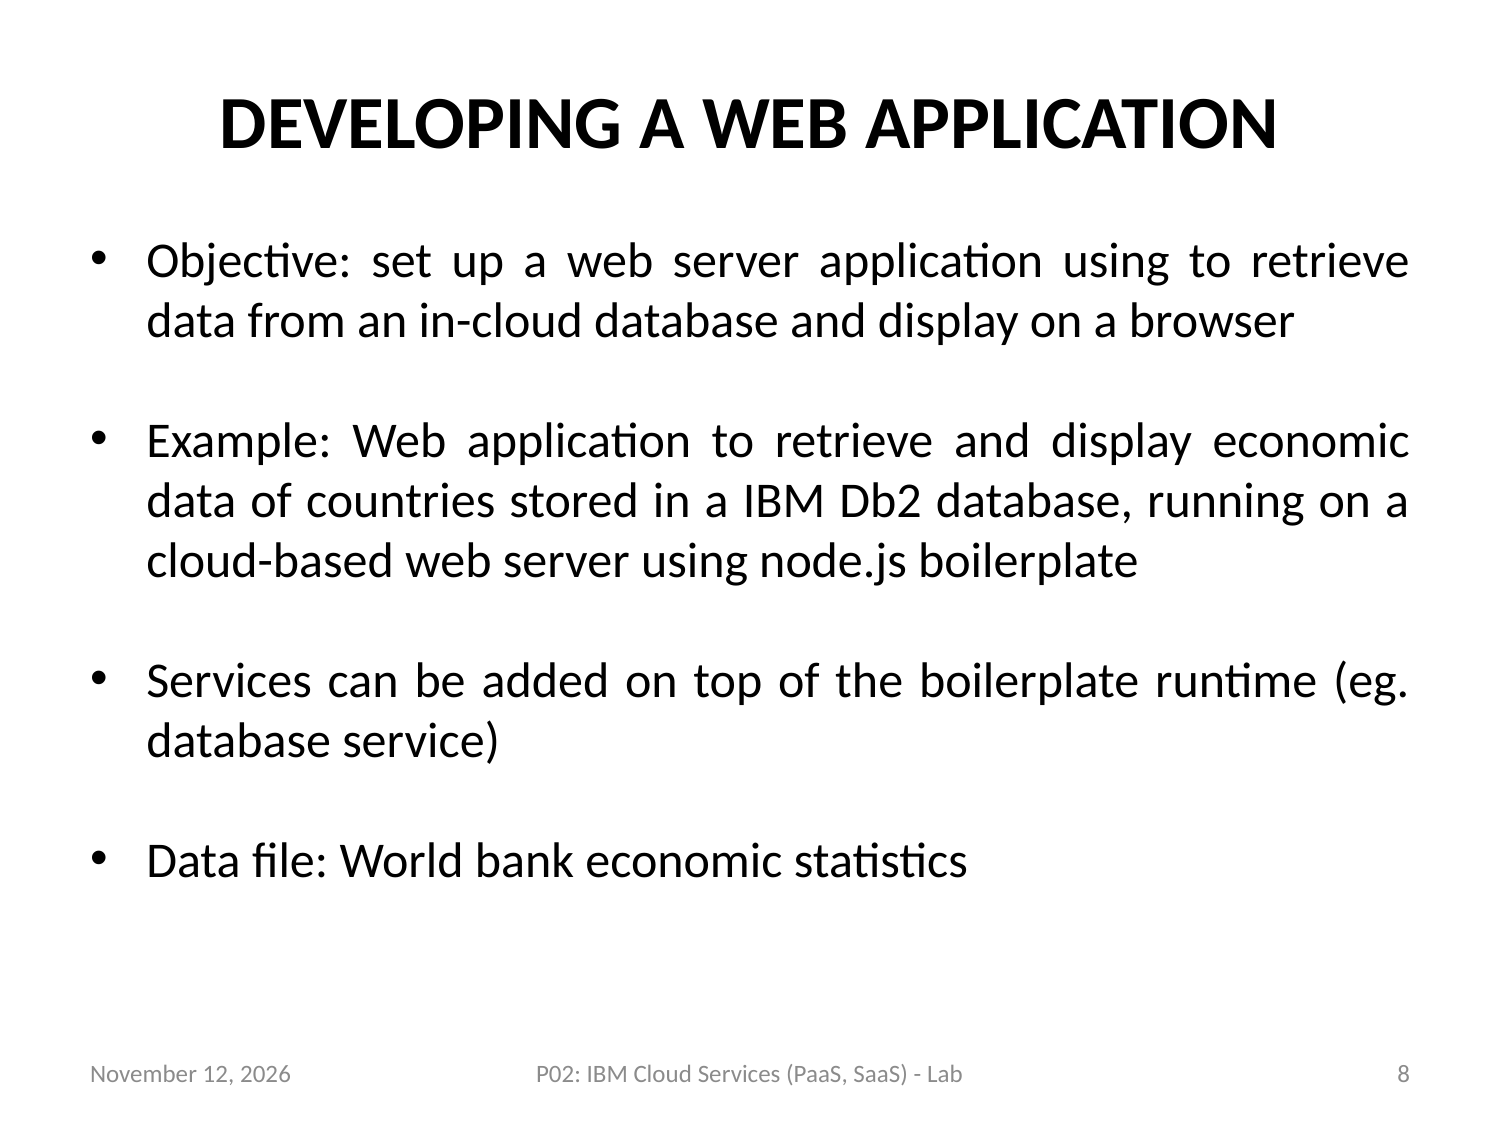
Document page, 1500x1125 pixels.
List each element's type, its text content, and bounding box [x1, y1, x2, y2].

title Developing a Web Application [75, 24, 1425, 213]
slide_number 8 [1074, 1042, 1425, 1103]
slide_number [75, 1042, 425, 1103]
footer P02: IBM Cloud Services (PaaS, SaaS) - Lab [512, 1042, 988, 1103]
list Objective: set up a web server application using to retrieve data from an in-cloud database and display on a browser Example: Web application to retrieve and display economic data of countries stored in a IBM Db2 database, running on a cloud-based web server using node.js boilerplate Services can be added on top of the boilerplate runtime (eg. database service) Data file: World bank economic statistics [75, 220, 1425, 1025]
